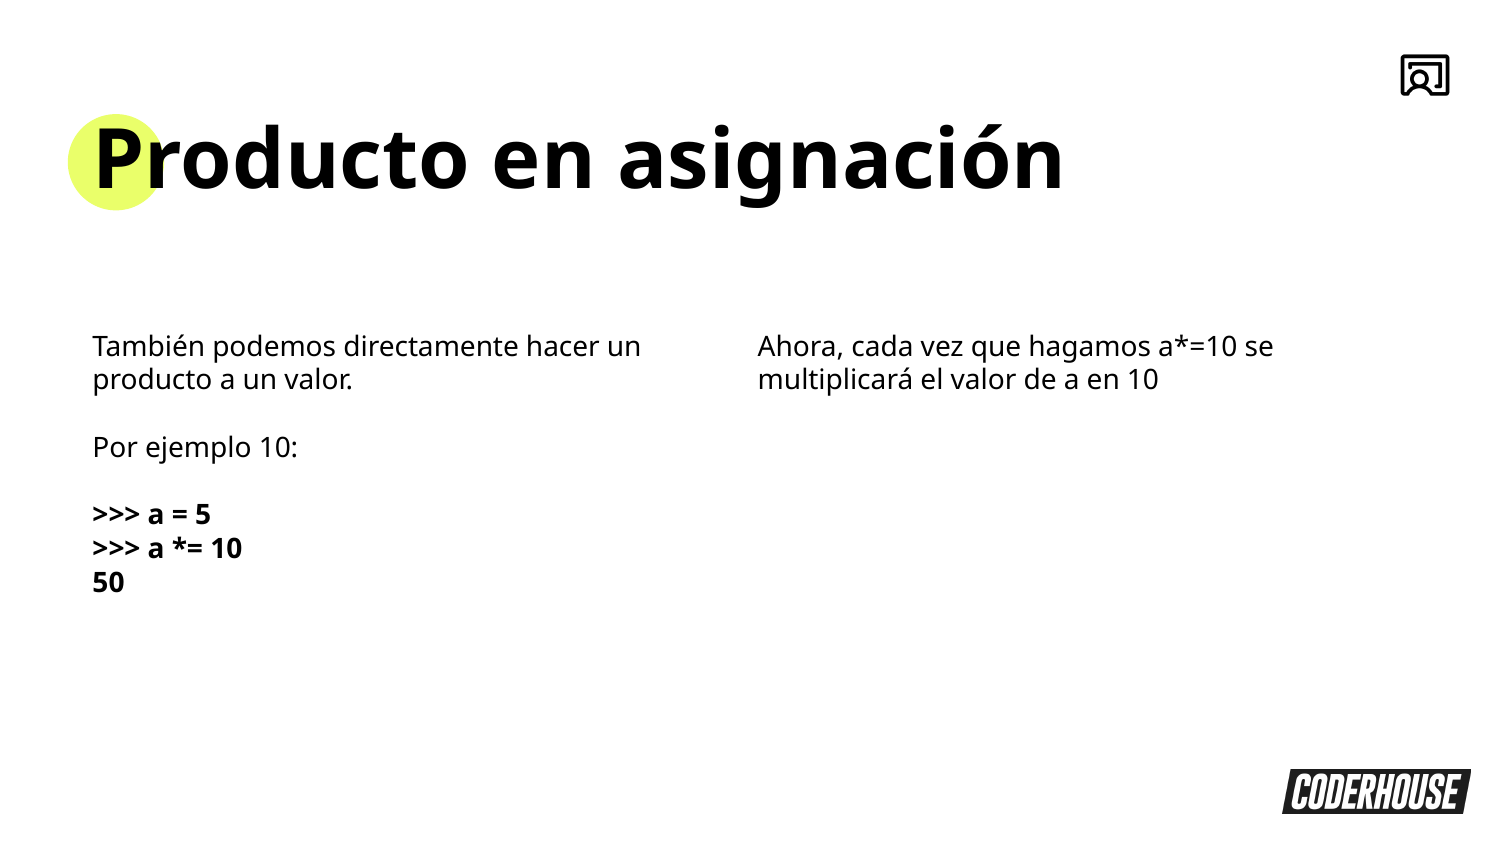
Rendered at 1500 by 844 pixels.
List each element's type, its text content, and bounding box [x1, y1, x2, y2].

text_box También podemos directamente hacer un producto a un valor. Por ejemplo 10: >>> a = 5 >>> a *= 10 50 [77, 312, 707, 681]
text_box Ahora, cada vez que hagamos a*=10 se multiplicará el valor de a en 10 [742, 312, 1372, 411]
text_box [1376, 26, 1474, 124]
text_box Producto en asignación [77, 101, 1414, 222]
text_box [67, 133, 77, 191]
picture [1281, 769, 1471, 814]
